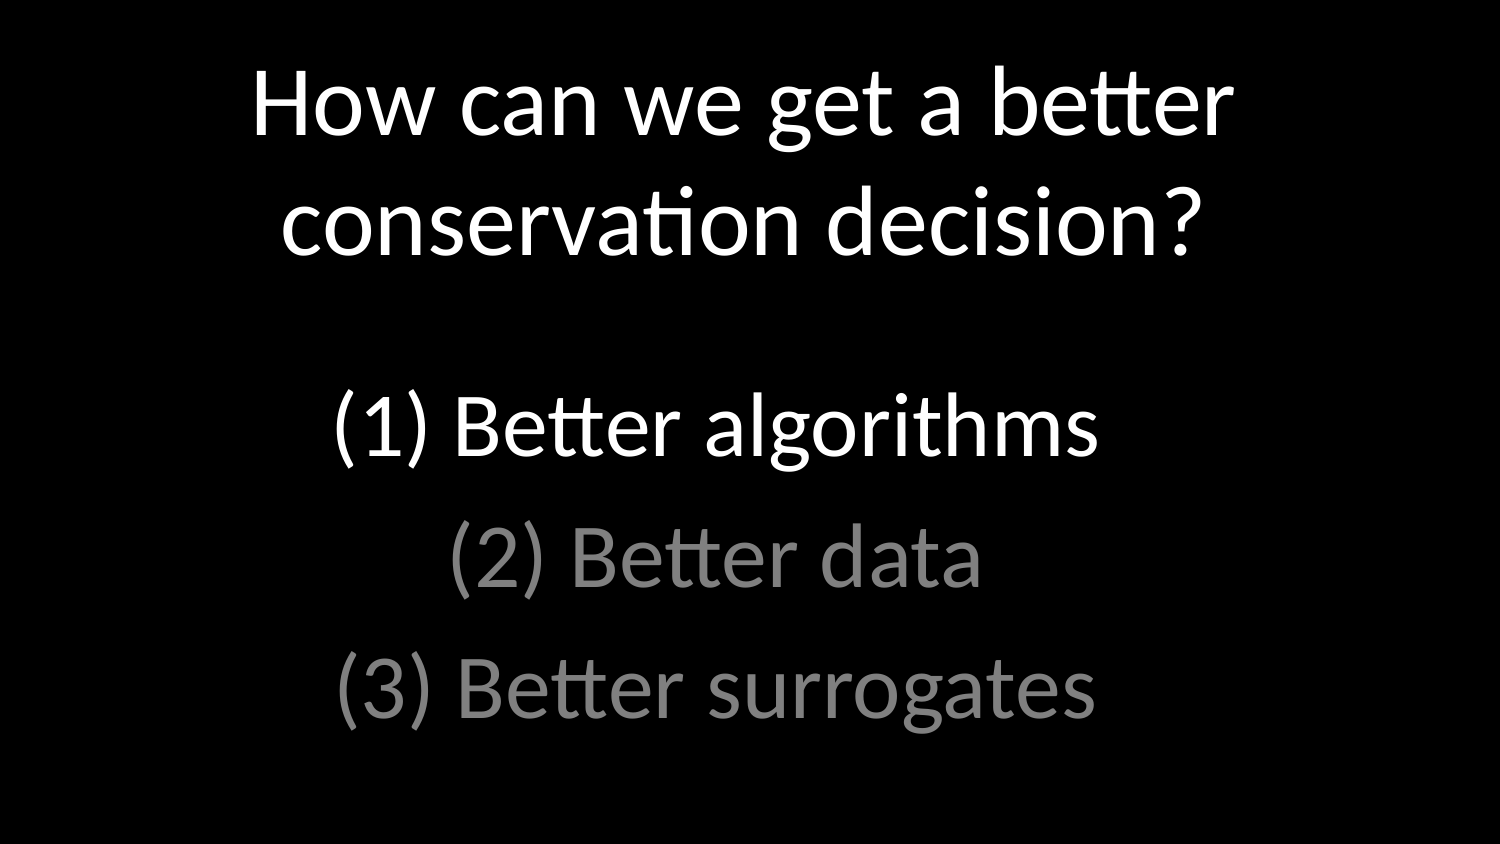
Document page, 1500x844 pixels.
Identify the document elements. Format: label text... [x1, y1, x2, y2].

text_box How can we get a better conservation decision? [0, 0, 1500, 312]
text_box (3) Better surrogates [318, 619, 1114, 745]
text_box (1) Better algorithms [315, 357, 1117, 482]
text_box (2) Better data [431, 488, 1001, 614]
